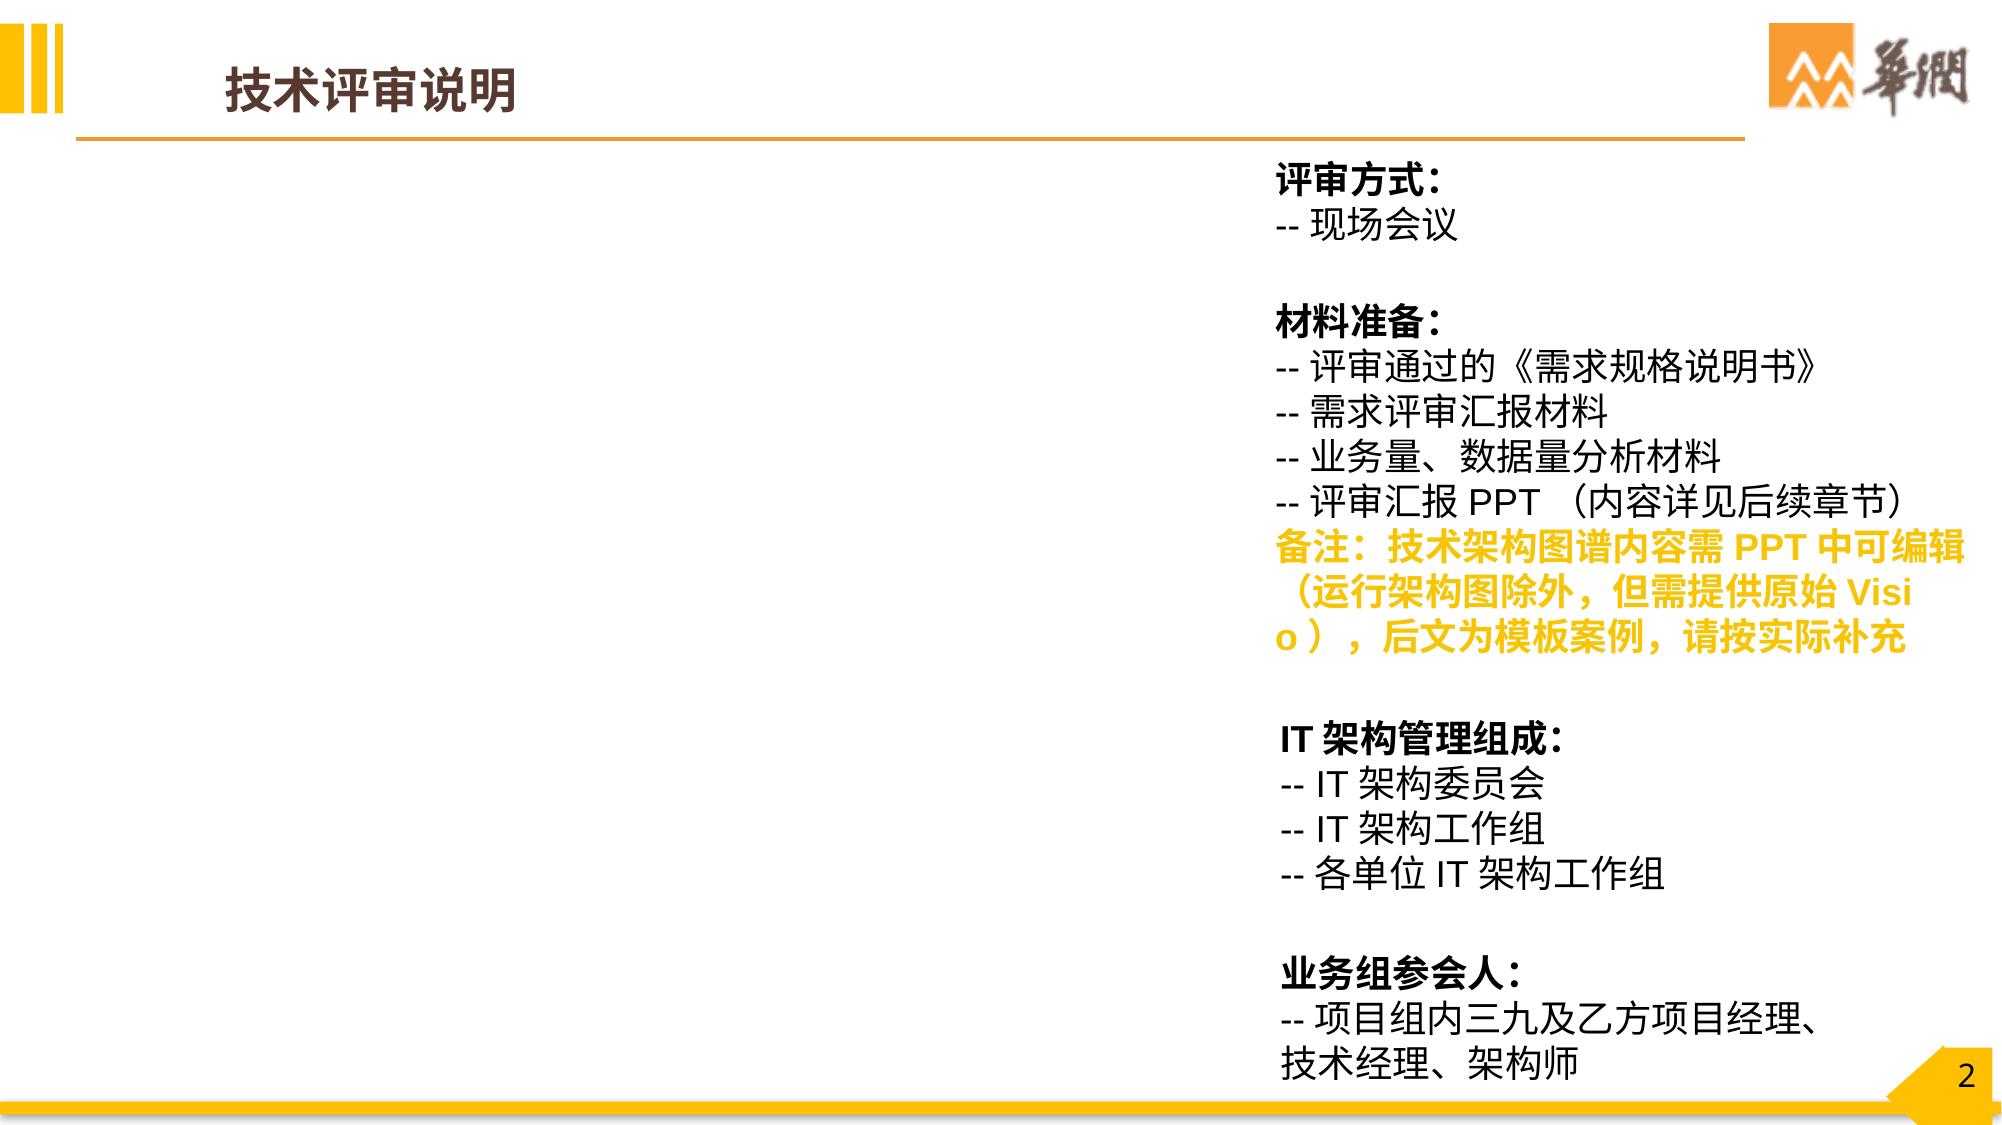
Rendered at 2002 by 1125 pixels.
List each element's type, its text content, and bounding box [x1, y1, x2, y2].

text_box IT架构管理组成： -- IT架构委员会 -- IT架构工作组 --各单位IT架构工作组 [1265, 708, 1809, 903]
picture [1769, 23, 1970, 142]
title 技术评审说明 [208, 43, 1890, 135]
text_box 评审方式： --现场会议 [1260, 148, 1804, 254]
text_box 材料准备： --评审通过的《需求规格说明书》 --需求评审汇报材料 --业务量、数据量分析材料 --评审汇报PPT（内容详见后续章节） 备注：技术架构图谱内容需PPT中可编辑（运行架构图除外，但需提供原始Visio），后文为模板案例，请按实际补充 [1260, 290, 2001, 666]
text_box 业务组参会人： --项目组内三九及乙方项目经理、技术经理、架构师 [1265, 942, 1875, 1093]
